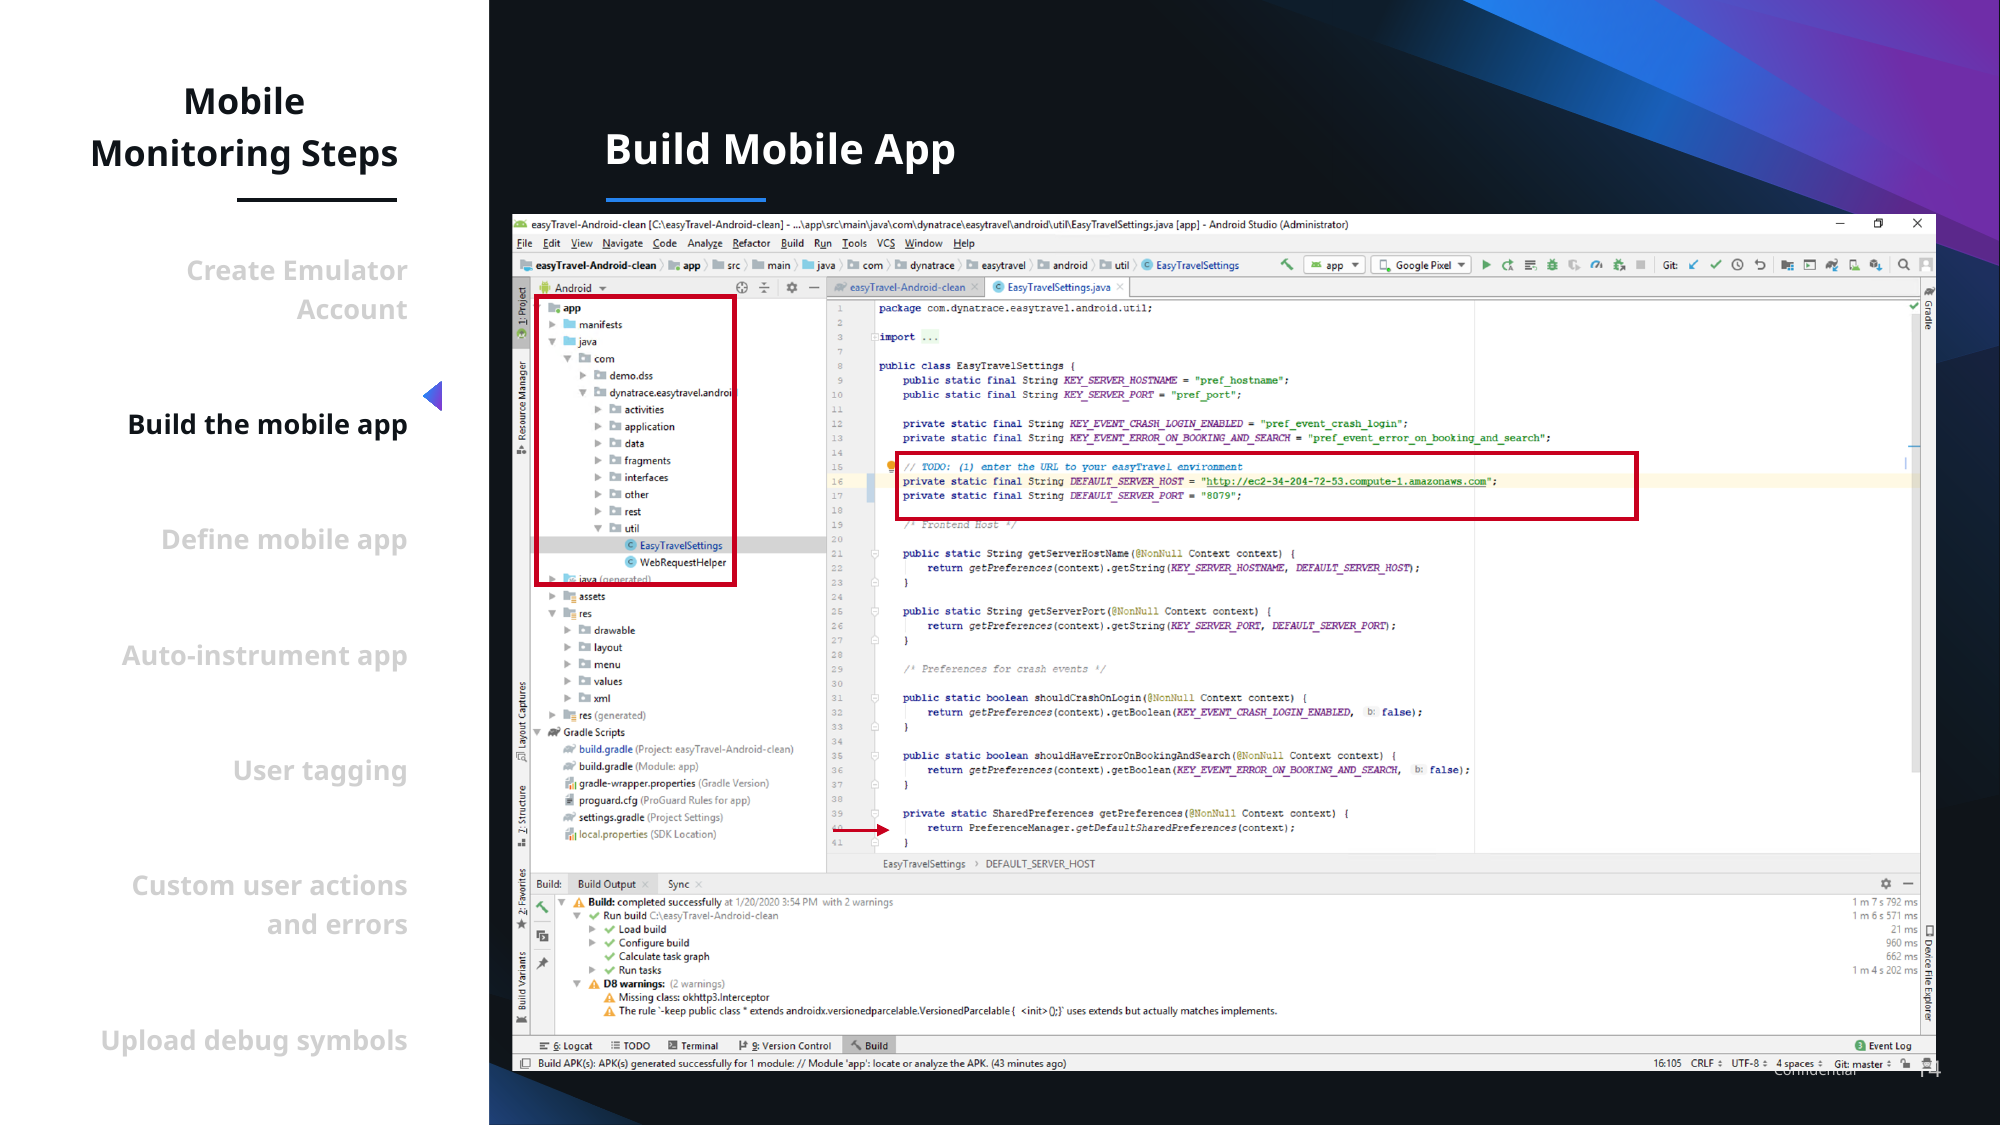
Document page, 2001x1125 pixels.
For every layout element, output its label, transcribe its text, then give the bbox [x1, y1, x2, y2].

text_box [424, 380, 442, 412]
list Mobile Monitoring Steps [73, 59, 415, 181]
title Build Mobile App [589, 59, 1863, 181]
picture [490, 0, 1999, 1125]
text_box Create Emulator Account Build the mobile app Define mobile app Auto-instrument app User tagging Custom user actions and errors Upload debug symbols [81, 239, 424, 1090]
